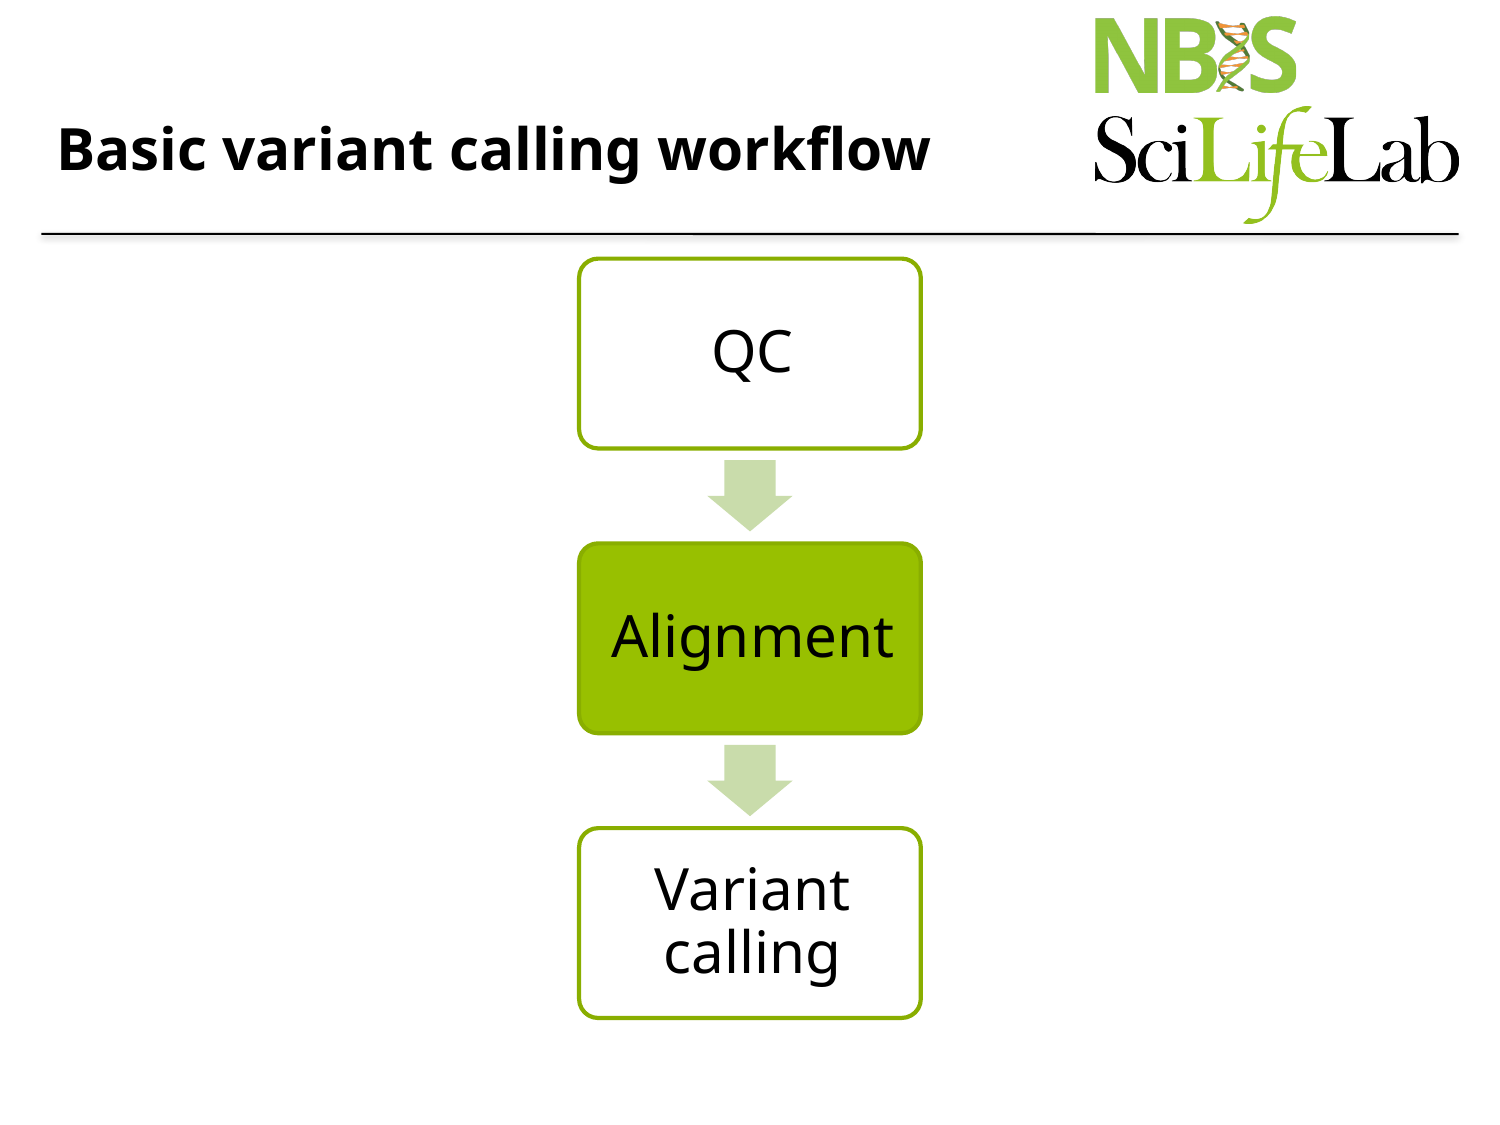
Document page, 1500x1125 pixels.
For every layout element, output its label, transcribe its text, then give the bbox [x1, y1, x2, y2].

title Basic variant calling workflow [41, 104, 1066, 227]
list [41, 258, 1459, 1019]
picture [1095, 106, 1459, 224]
